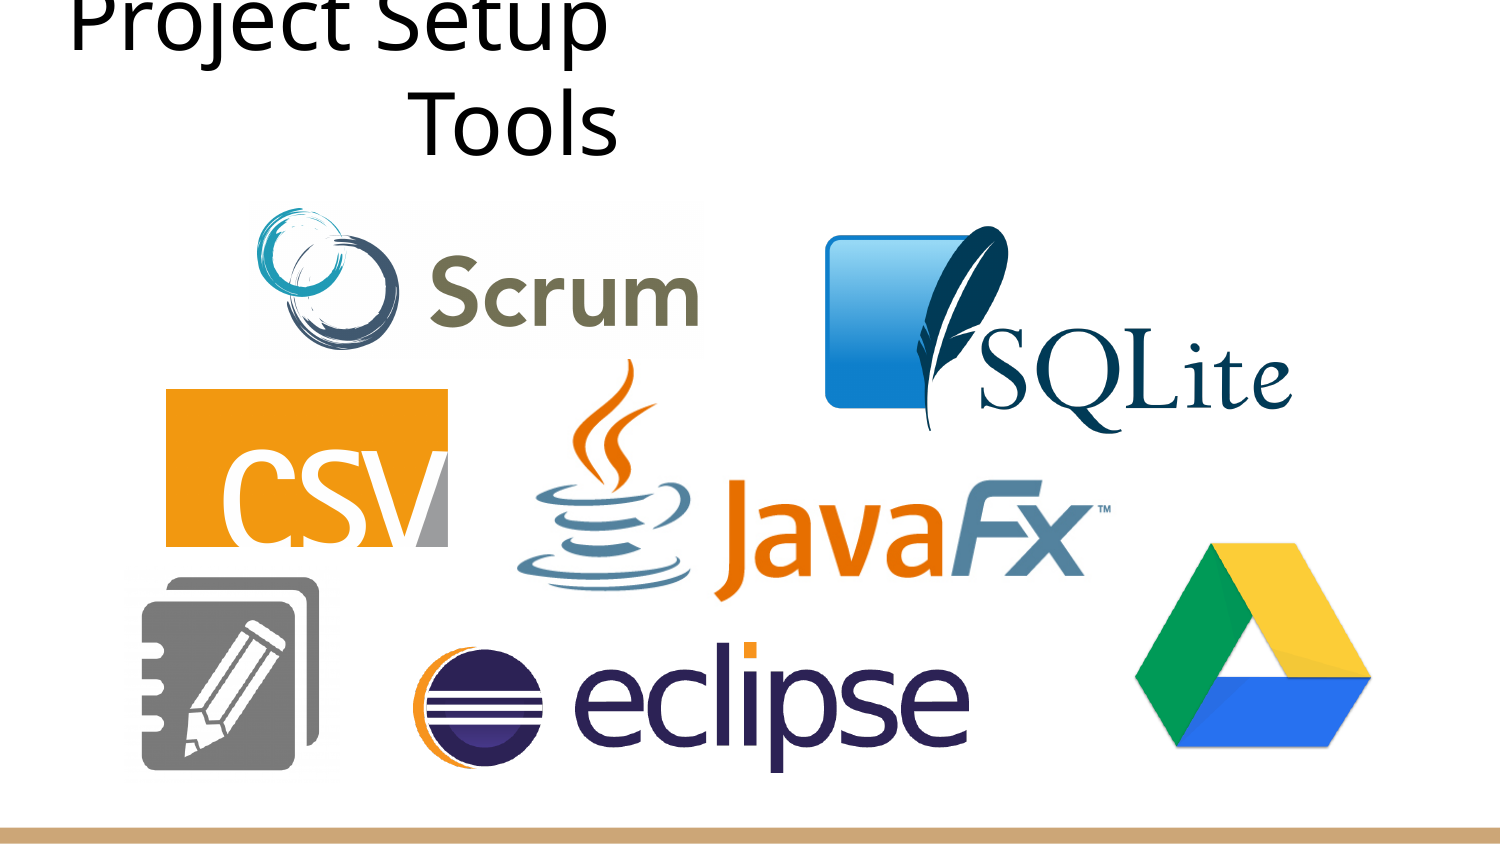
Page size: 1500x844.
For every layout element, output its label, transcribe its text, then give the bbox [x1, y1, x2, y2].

picture [249, 201, 1306, 608]
title Project Setup Tools [51, 51, 1449, 189]
picture [165, 389, 449, 547]
picture [123, 566, 341, 783]
picture [1129, 537, 1376, 754]
picture [413, 642, 969, 774]
